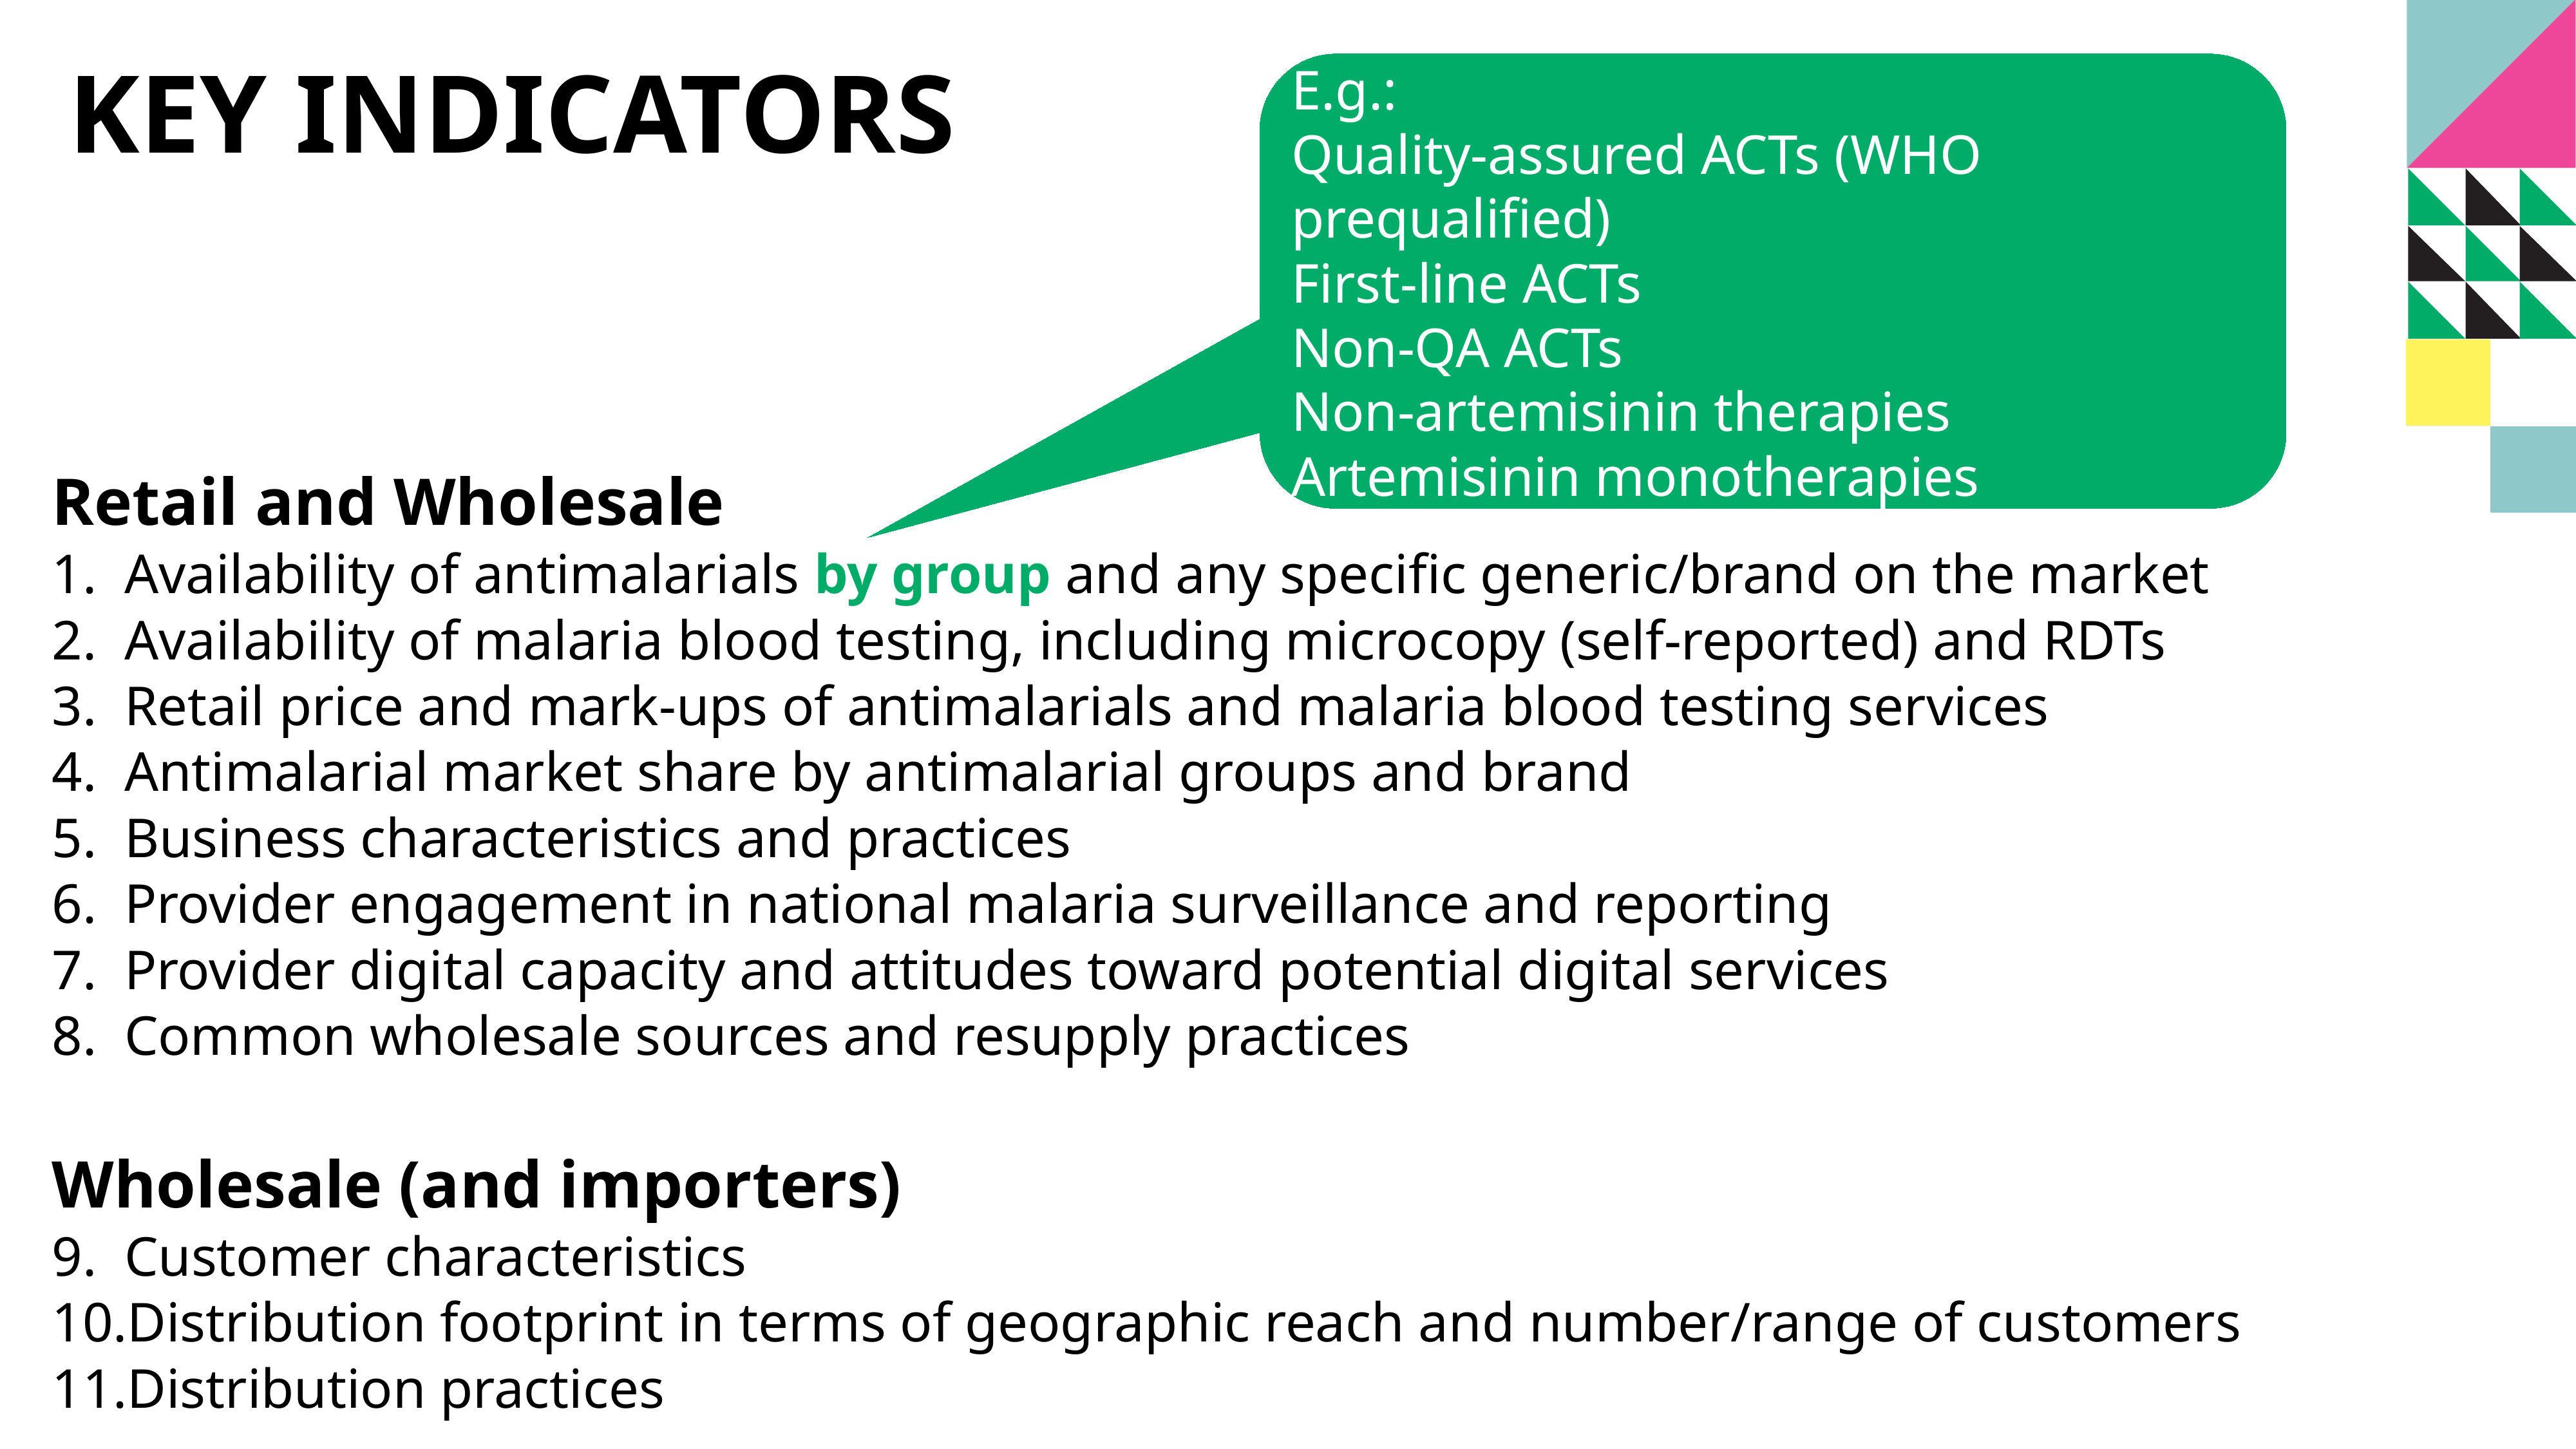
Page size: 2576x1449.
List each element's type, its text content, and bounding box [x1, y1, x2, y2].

title Key Indicators [59, 53, 1947, 182]
text_box Retail and Wholesale Availability of antimalarials by group and any specific generic/brand on the market Availability of malaria blood testing, including microcopy (self-reported) and RDTs Retail price and mark-ups of antimalarials and malaria blood testing services Antimalarial market share by antimalarial groups and brand Business characteristics and practices Provider engagement in national malaria surveillance and reporting Provider digital capacity and attitudes toward potential digital services Common wholesale sources and resupply practices Wholesale (and importers) Customer characteristics Distribution footprint in terms of geographic reach and number/range of customers Distribution practices [42, 464, 2389, 1425]
text_box E.g.: Quality-assured ACTs (WHO prequalified) First-line ACTs Non-QA ACTs Non-artemisinin therapies Artemisinin monotherapies [867, 53, 2286, 538]
